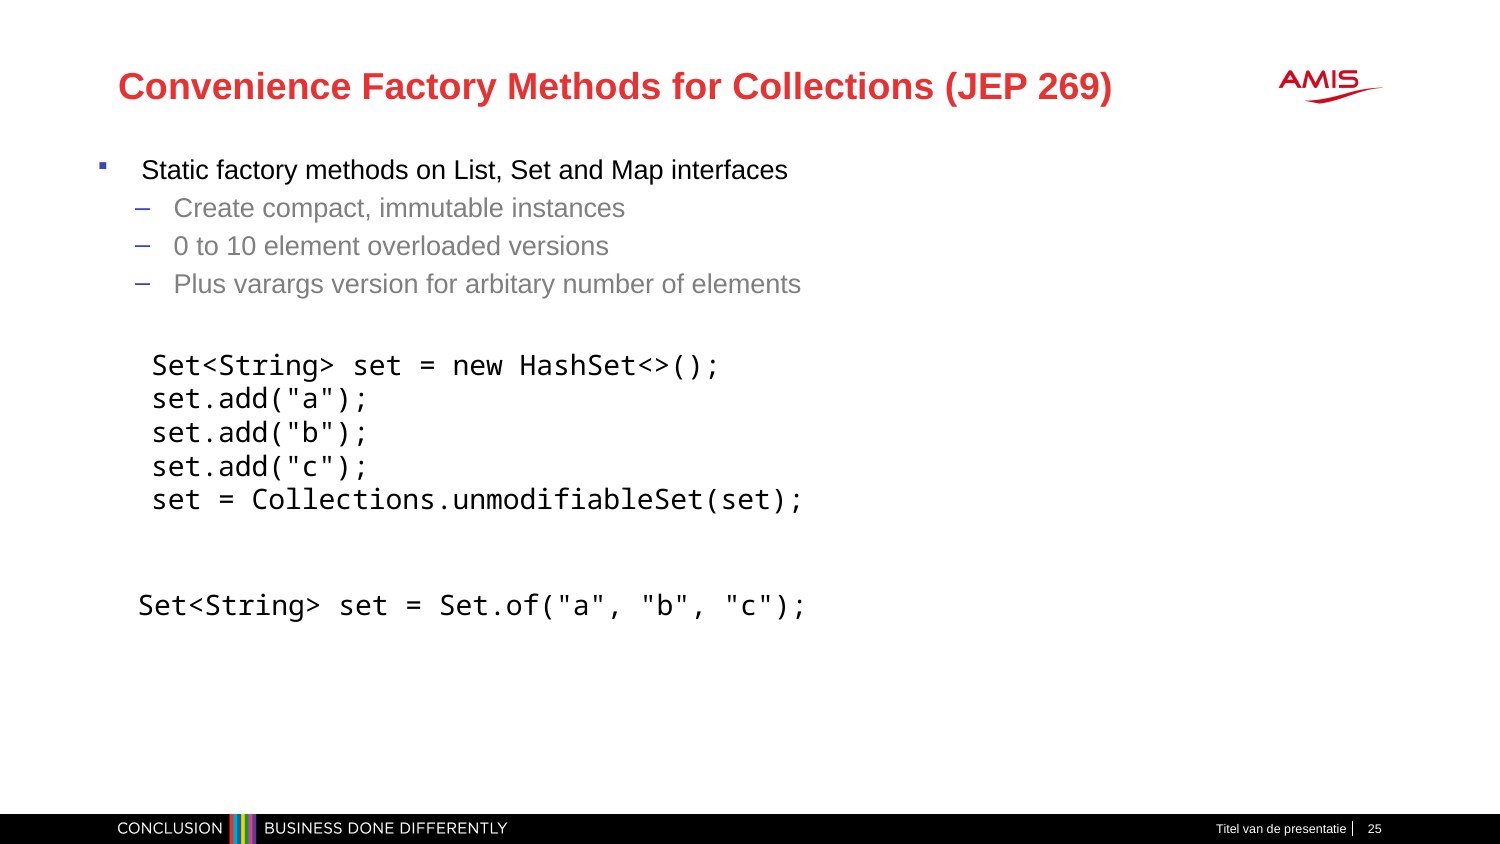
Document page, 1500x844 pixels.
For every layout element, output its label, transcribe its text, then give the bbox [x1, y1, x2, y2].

picture [0, 814, 236, 844]
picture [1205, 58, 1388, 106]
footer Titel van de presentatie [814, 820, 1347, 839]
text_box Set<String> set = Set.of("a", "b", "c"); [122, 580, 823, 629]
picture [239, 814, 1500, 844]
text_box Set<String> set = new HashSet<>(); set.add("a"); set.add("b"); set.add("c"); set = Collections.unmodifiableSet(set); [136, 339, 887, 523]
slide_number 25 [1358, 820, 1382, 839]
title Convenience Factory Methods for Collections (JEP 269) [118, 47, 1205, 130]
text_box Static factory methods on List, Set and Map interfaces Create compact, immutable instances 0 to 10 element overloaded versions Plus varargs version for arbitary number of elements [97, 152, 1453, 340]
